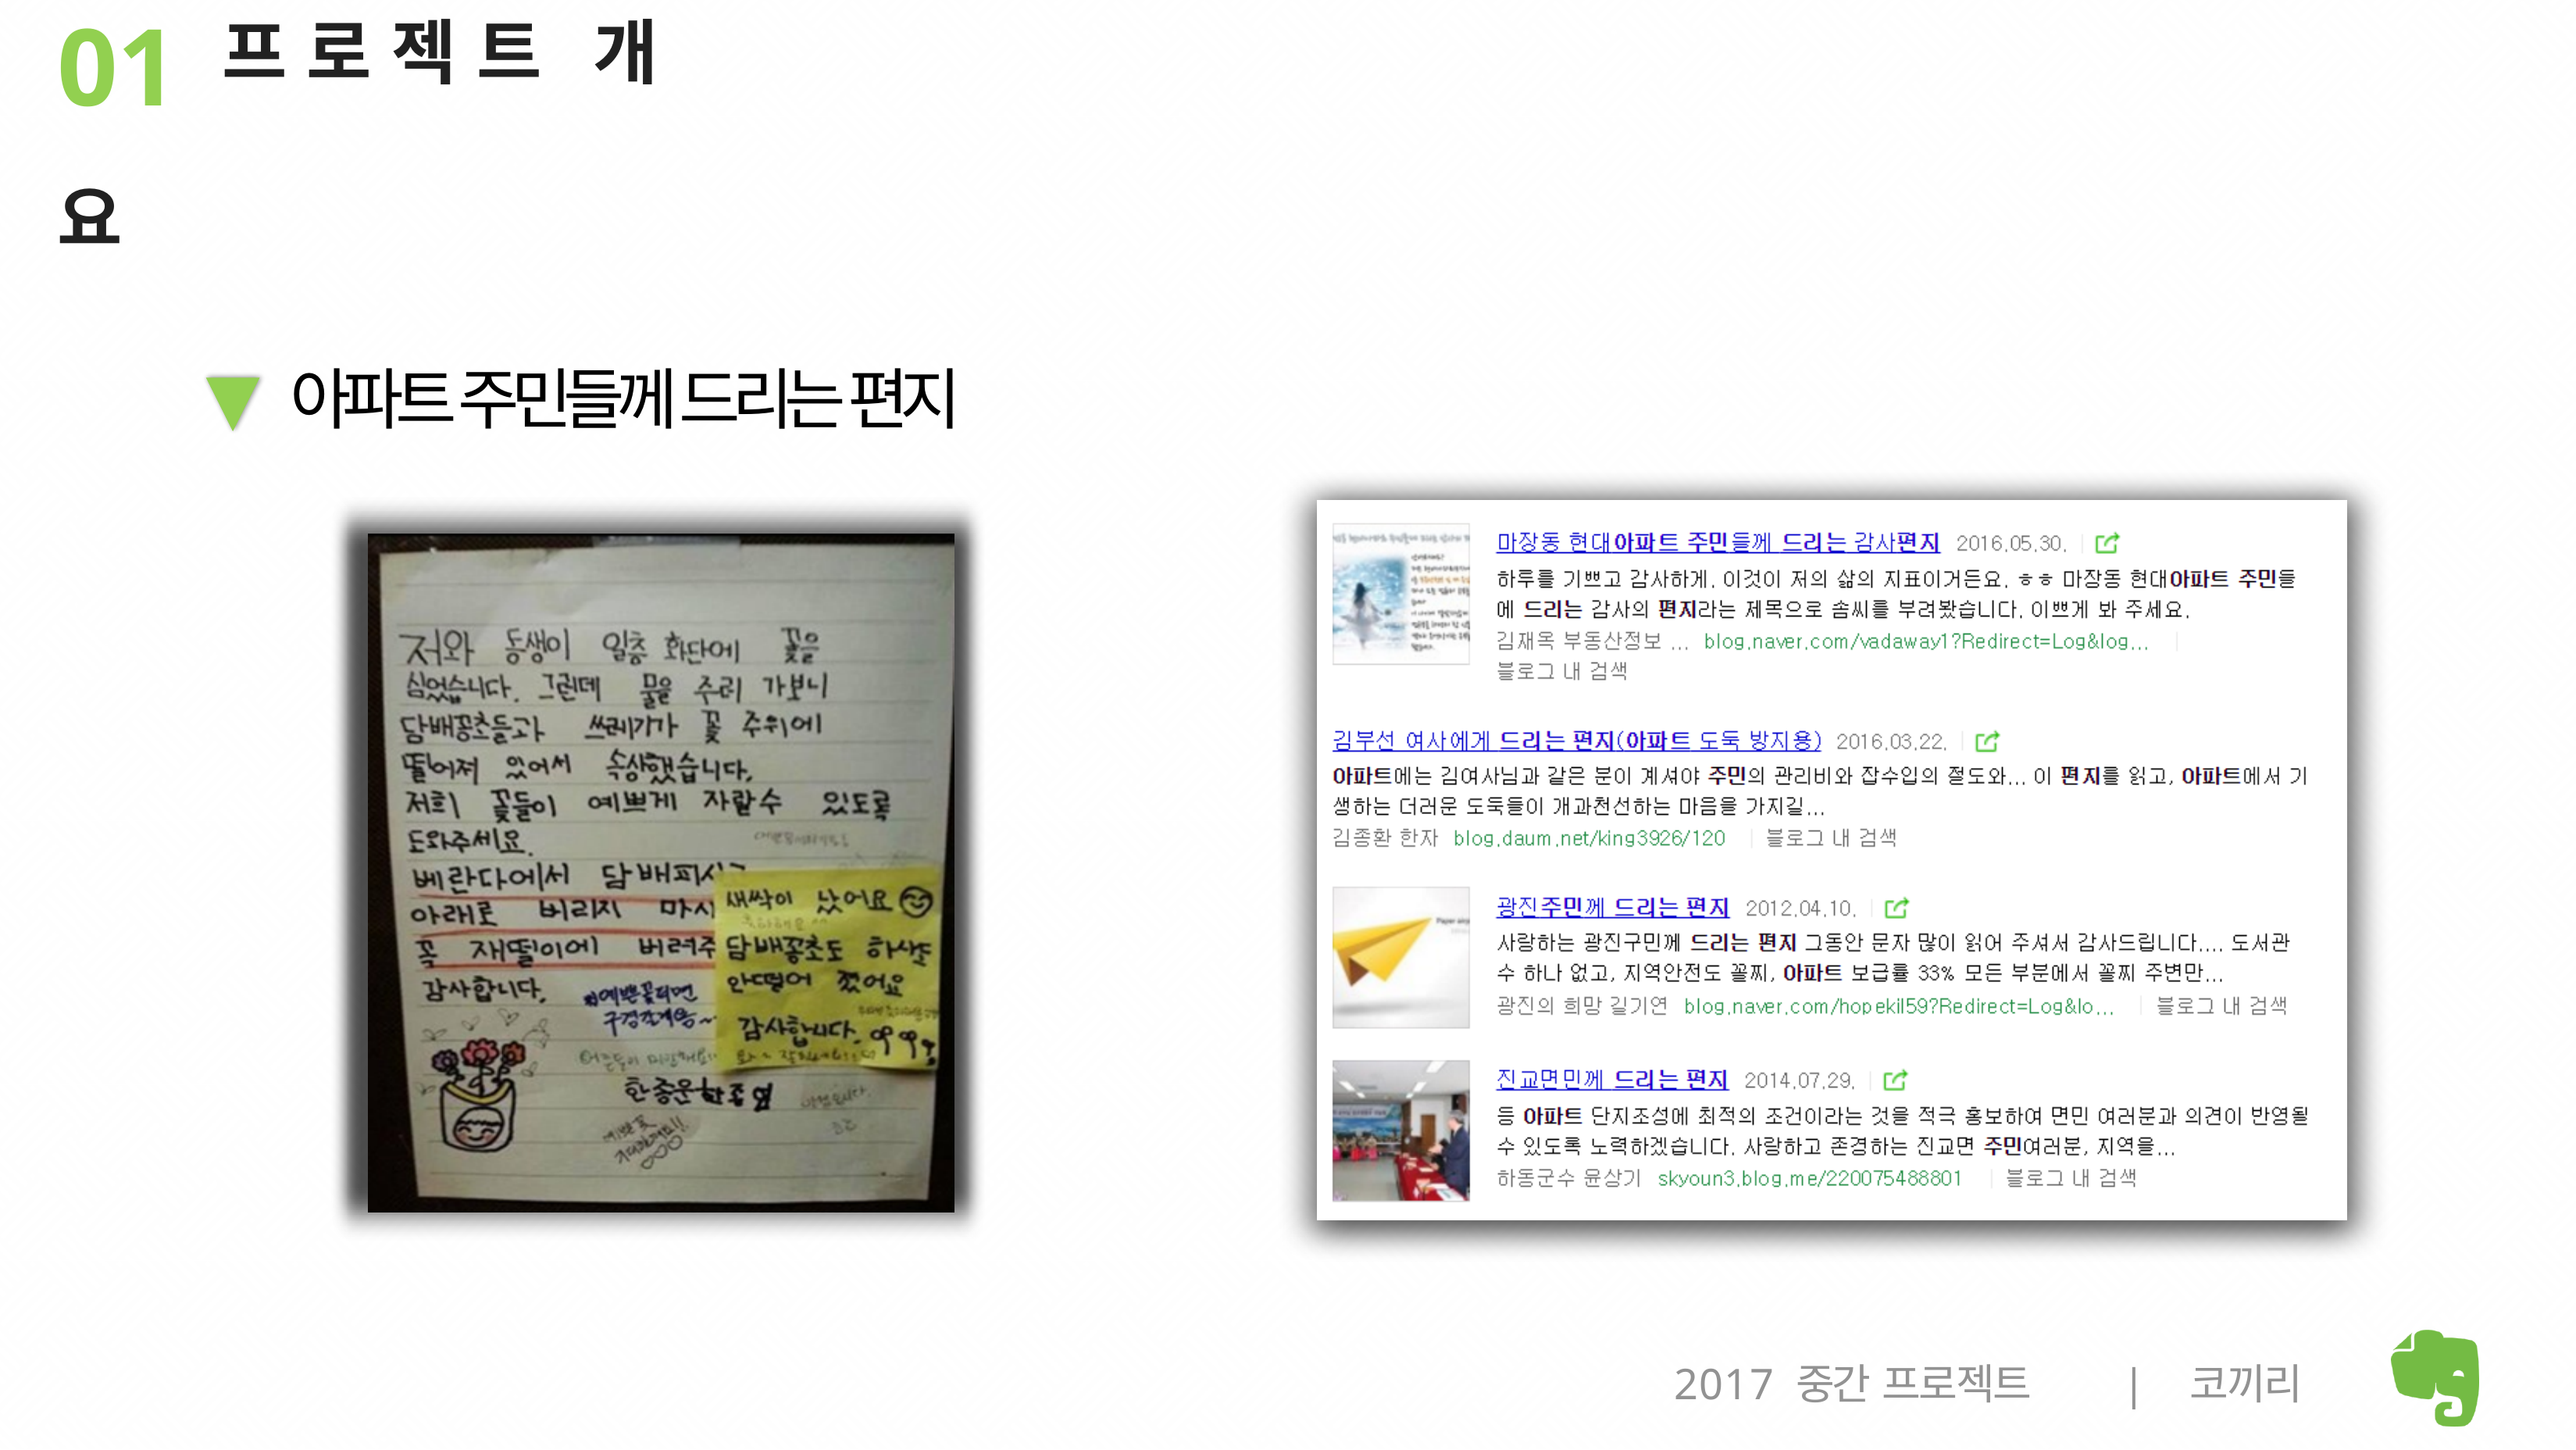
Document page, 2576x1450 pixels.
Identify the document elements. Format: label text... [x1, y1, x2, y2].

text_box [330, 496, 986, 1243]
text_box [205, 377, 260, 432]
text_box 아파트 주민들께 드리는 편지 [287, 357, 1122, 438]
text_box [202, 372, 267, 437]
title 01프 로 젝 트 개 요 [55, 0, 737, 260]
slide_number 코끼리 [2188, 1366, 2412, 1450]
text_box | [2121, 1366, 2140, 1409]
picture [2391, 1330, 2480, 1427]
footer 2017 중간 프로젝트 [1625, 1366, 2086, 1450]
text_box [1278, 470, 2392, 1262]
